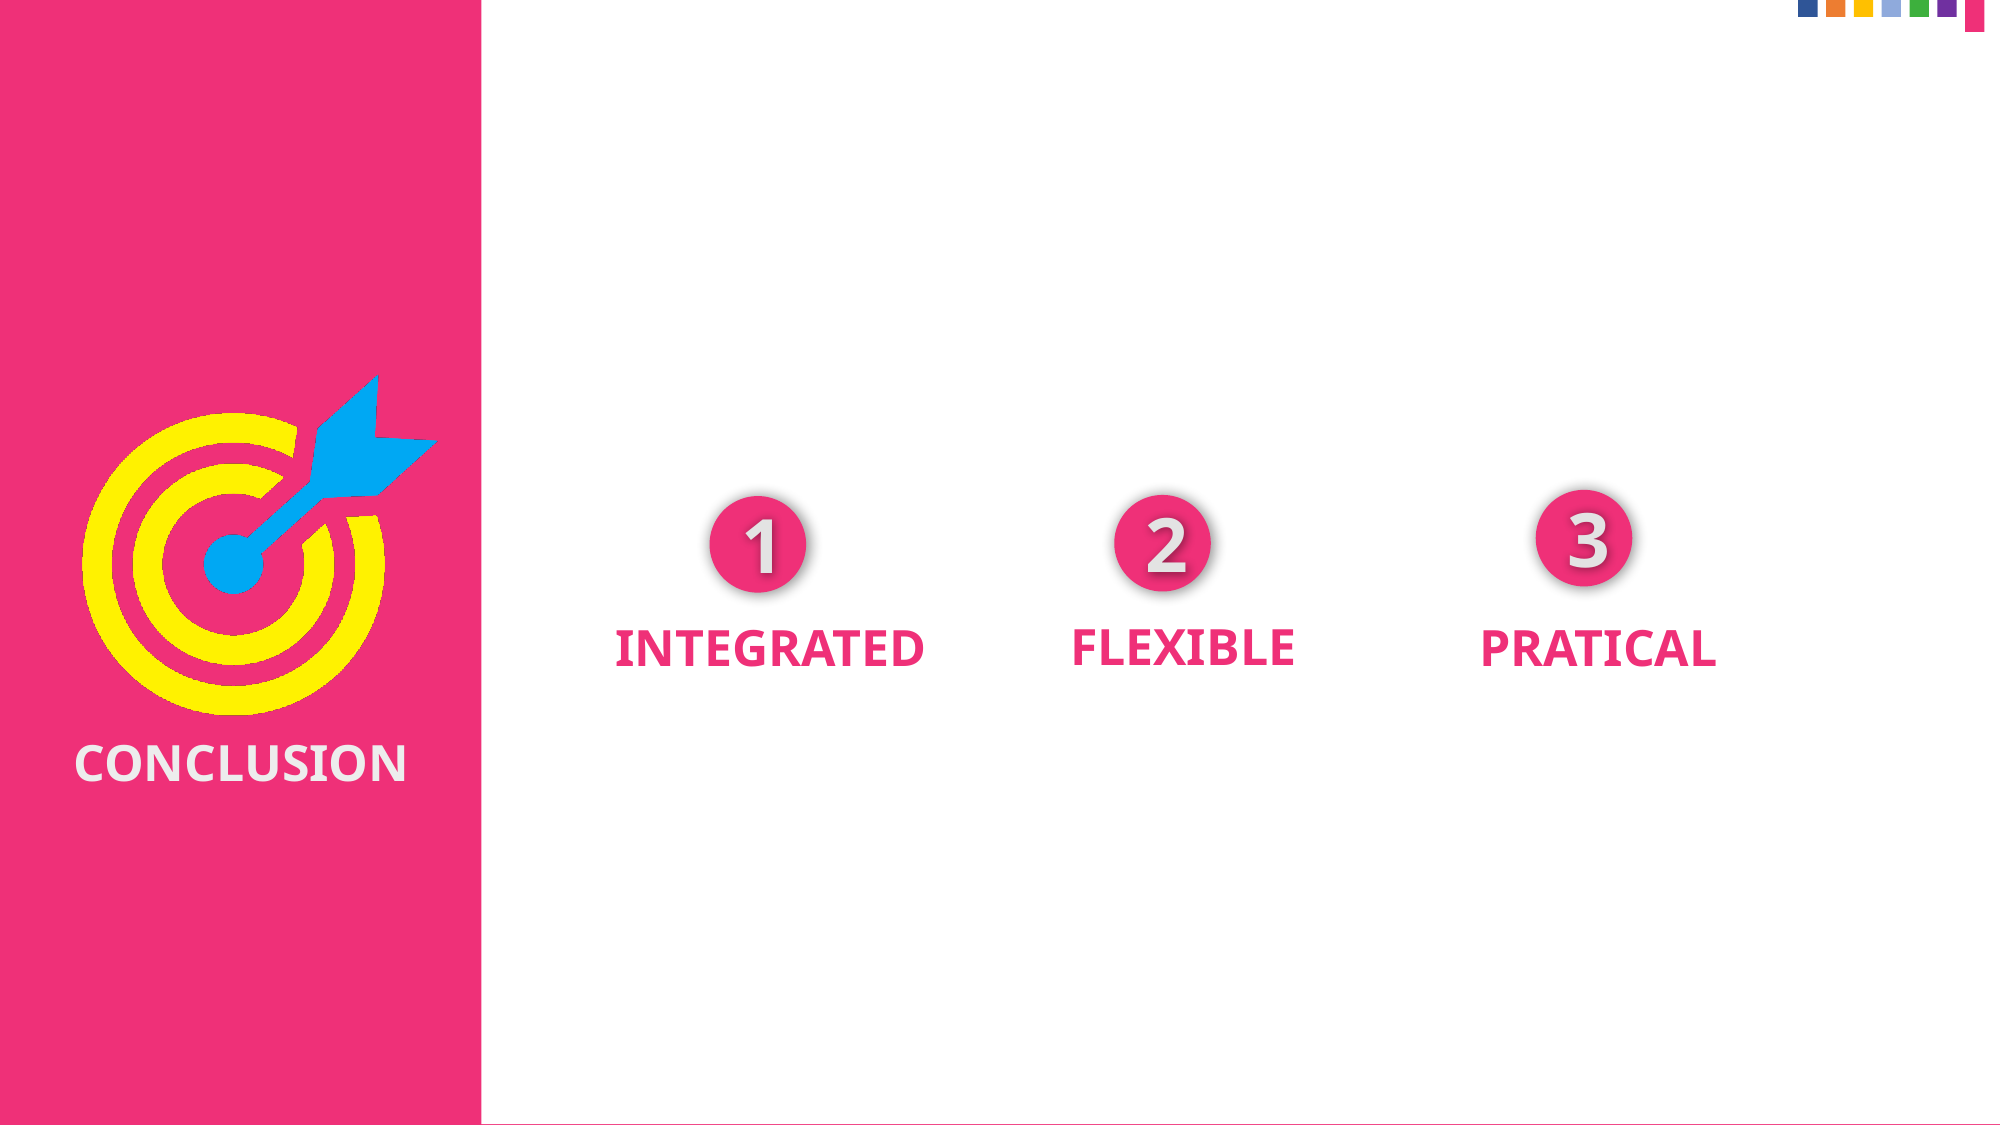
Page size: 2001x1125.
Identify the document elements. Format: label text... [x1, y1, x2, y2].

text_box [1114, 490, 1211, 597]
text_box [1798, 0, 1985, 32]
text_box FLEXIBLE [1055, 607, 1333, 683]
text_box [709, 491, 807, 598]
text_box [480, 0, 2000, 1125]
text_box CONCLUSION [0, 724, 484, 799]
text_box PRATICAL [1464, 608, 1758, 684]
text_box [1535, 485, 1633, 592]
text_box INTEGRATED [600, 608, 1289, 684]
picture [62, 347, 457, 742]
